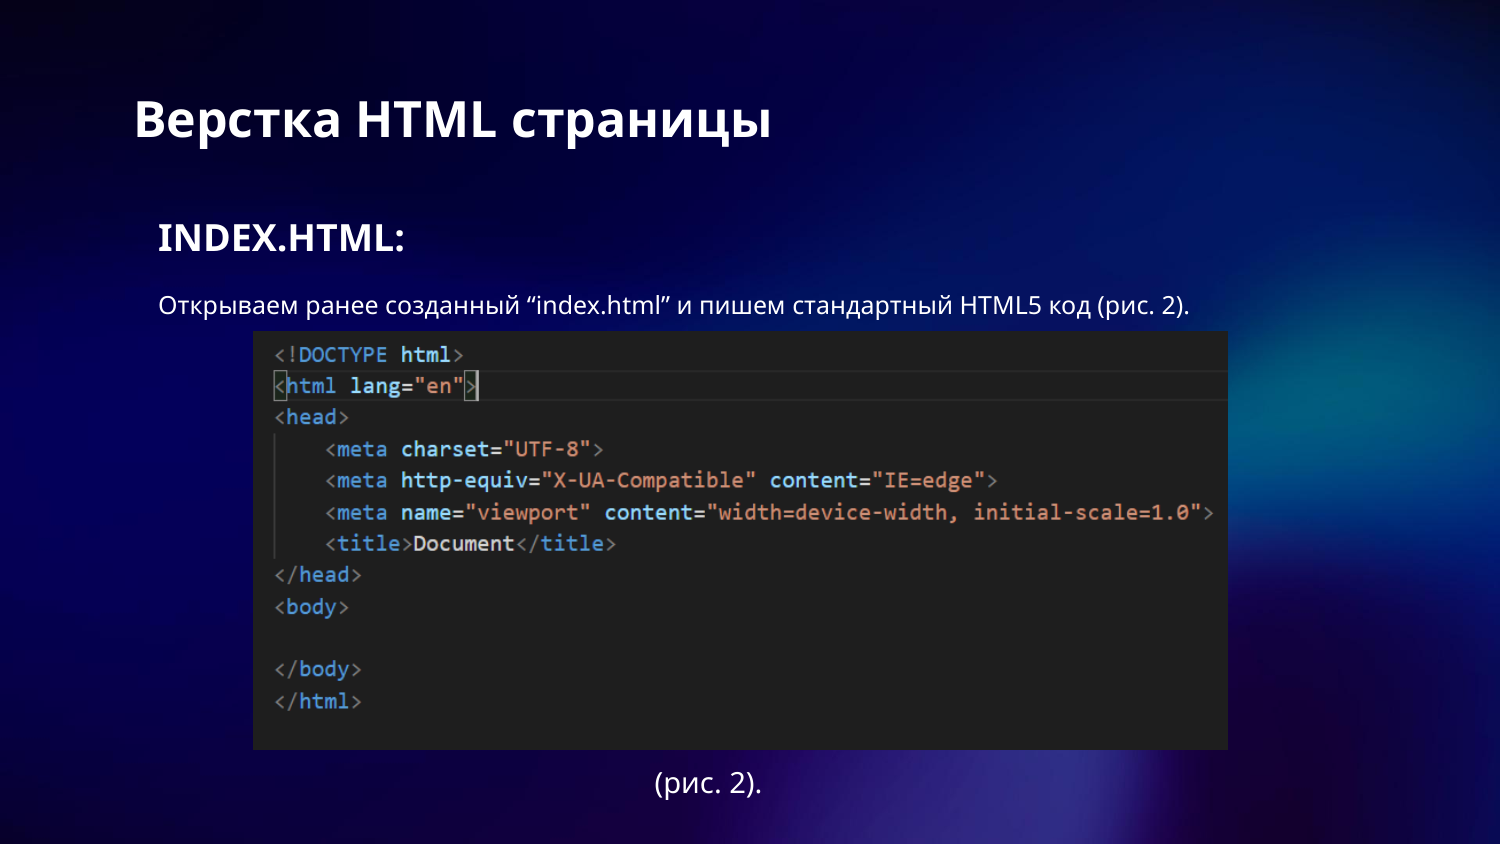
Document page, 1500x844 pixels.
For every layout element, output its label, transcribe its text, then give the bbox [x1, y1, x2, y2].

list INDEX.HTML: Открываем ранее созданный “index.html” и пишем стандартный HTML5 код (рис. 2). [118, 199, 1382, 760]
title Верстка HTML страницы [118, 72, 1382, 167]
picture [0, 0, 1500, 844]
text_box (рис. 2). [639, 757, 842, 807]
